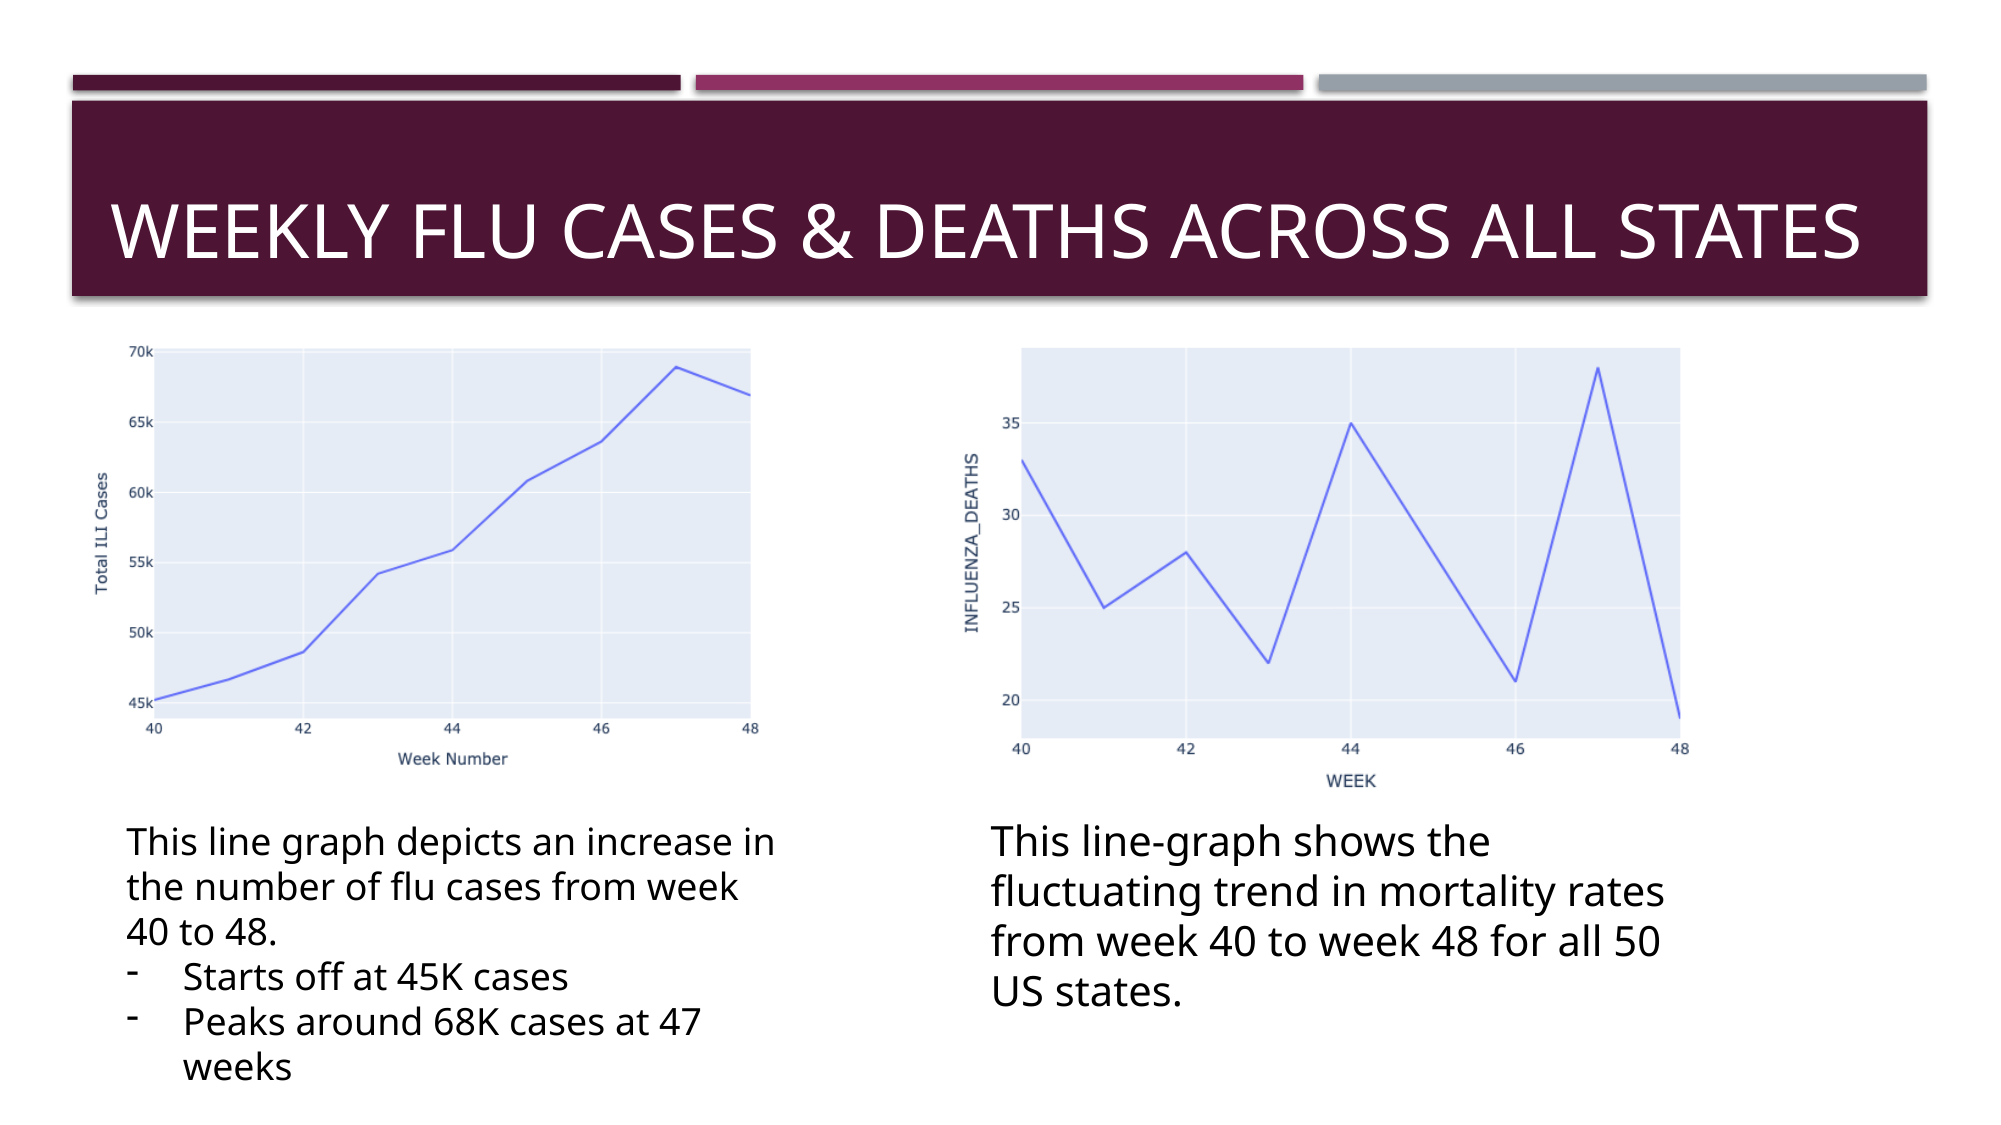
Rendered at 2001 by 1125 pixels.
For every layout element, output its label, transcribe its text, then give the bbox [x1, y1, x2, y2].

title WEEKLY FLU CASES & Deaths ACROSS ALL STATES [95, 115, 1905, 282]
picture [924, 313, 1778, 808]
text_box This line graph depicts an increase in the number of flu cases from week 40 to 48. Starts off at 45K cases Peaks around 68K cases at 47 weeks [111, 822, 793, 1096]
text_box This line-graph shows the fluctuating trend in mortality rates from week 40 to week 48 for all 50 US states. [975, 817, 1698, 1023]
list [65, 313, 839, 812]
